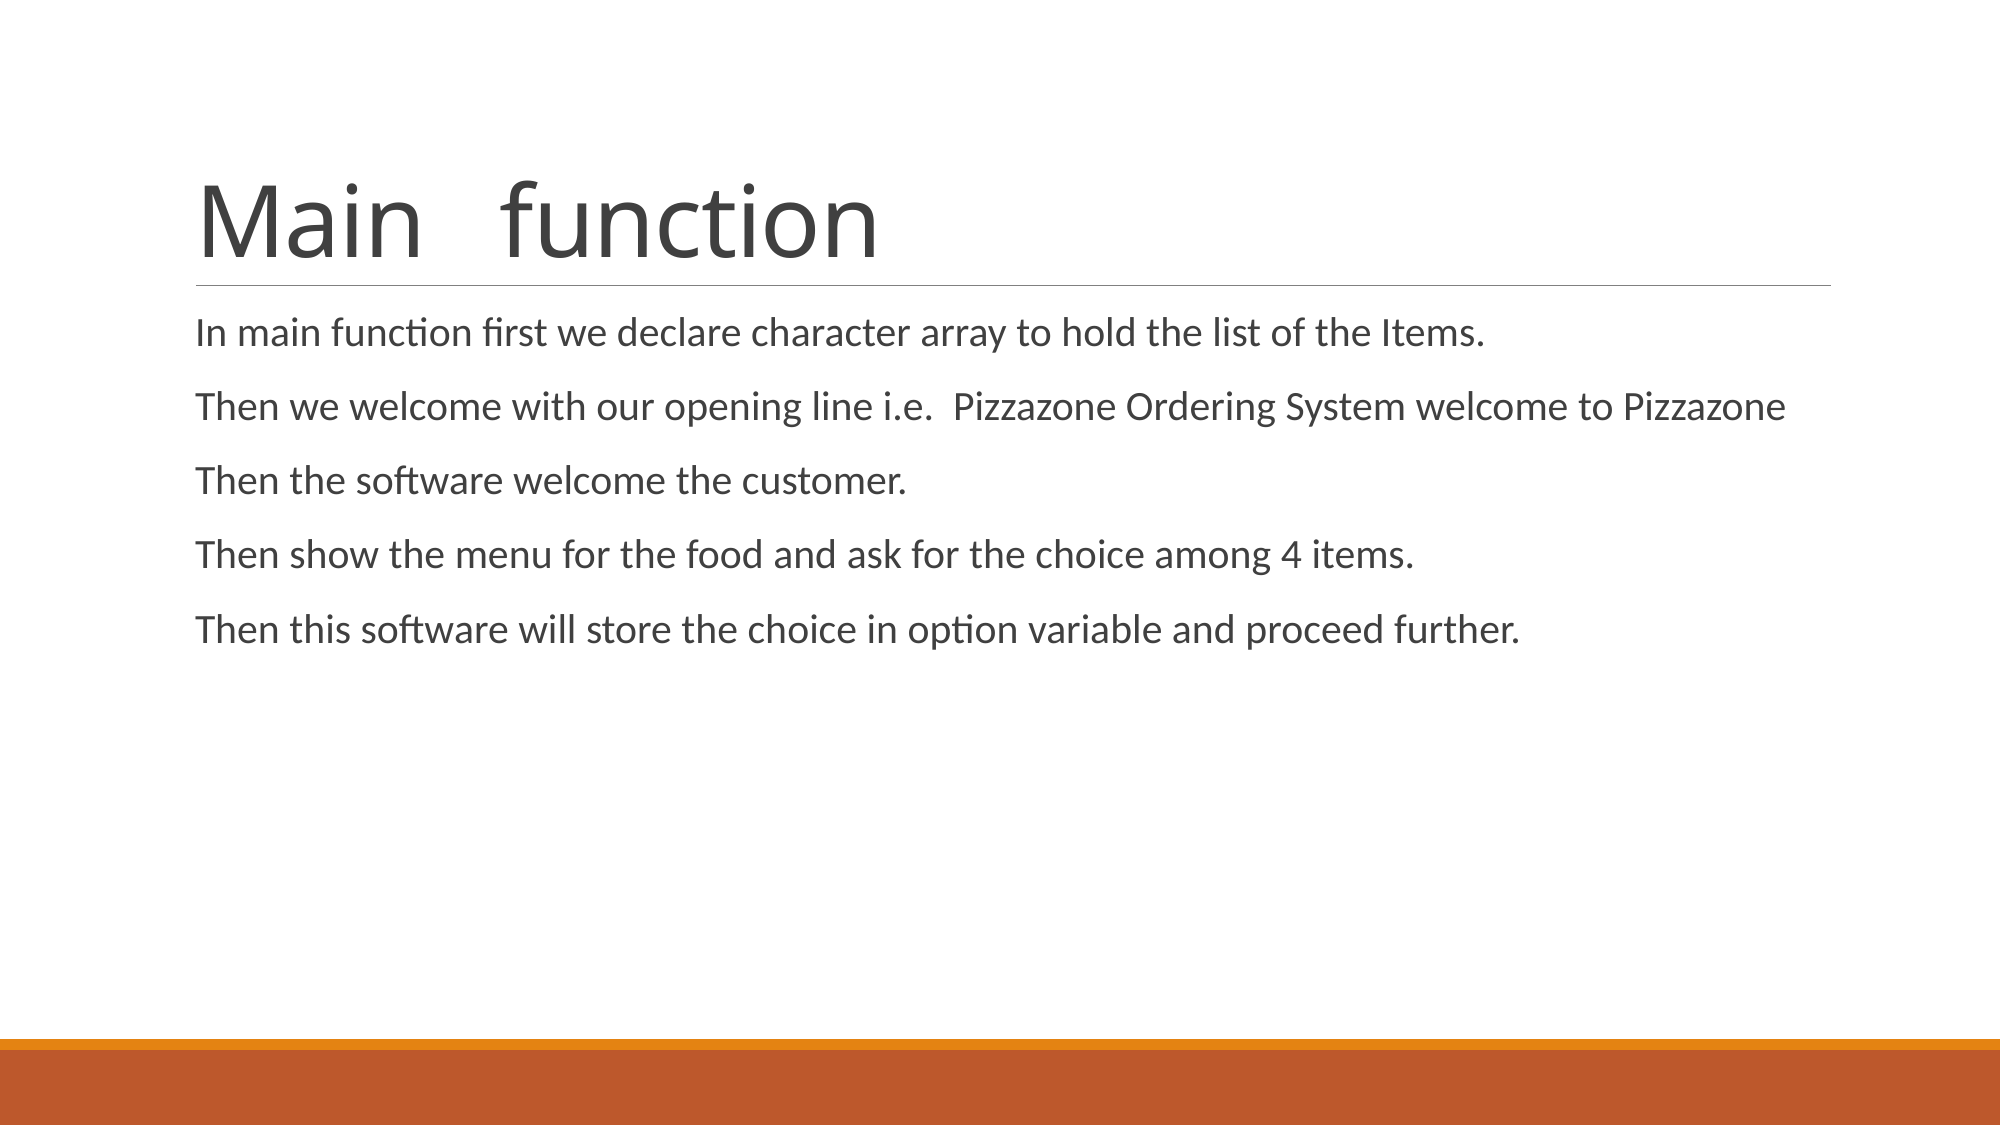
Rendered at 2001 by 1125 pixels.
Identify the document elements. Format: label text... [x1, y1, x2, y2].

title Main function [180, 47, 1830, 285]
list In main function first we declare character array to hold the list of the Items. Then we welcome with our opening line i.e. Pizzazone Ordering System welcome to Pizzazone Then the software welcome the customer. Then show the menu for the food and ask for the choice among 4 items. Then this software will store the choice in option variable and proceed further. [180, 302, 1830, 963]
